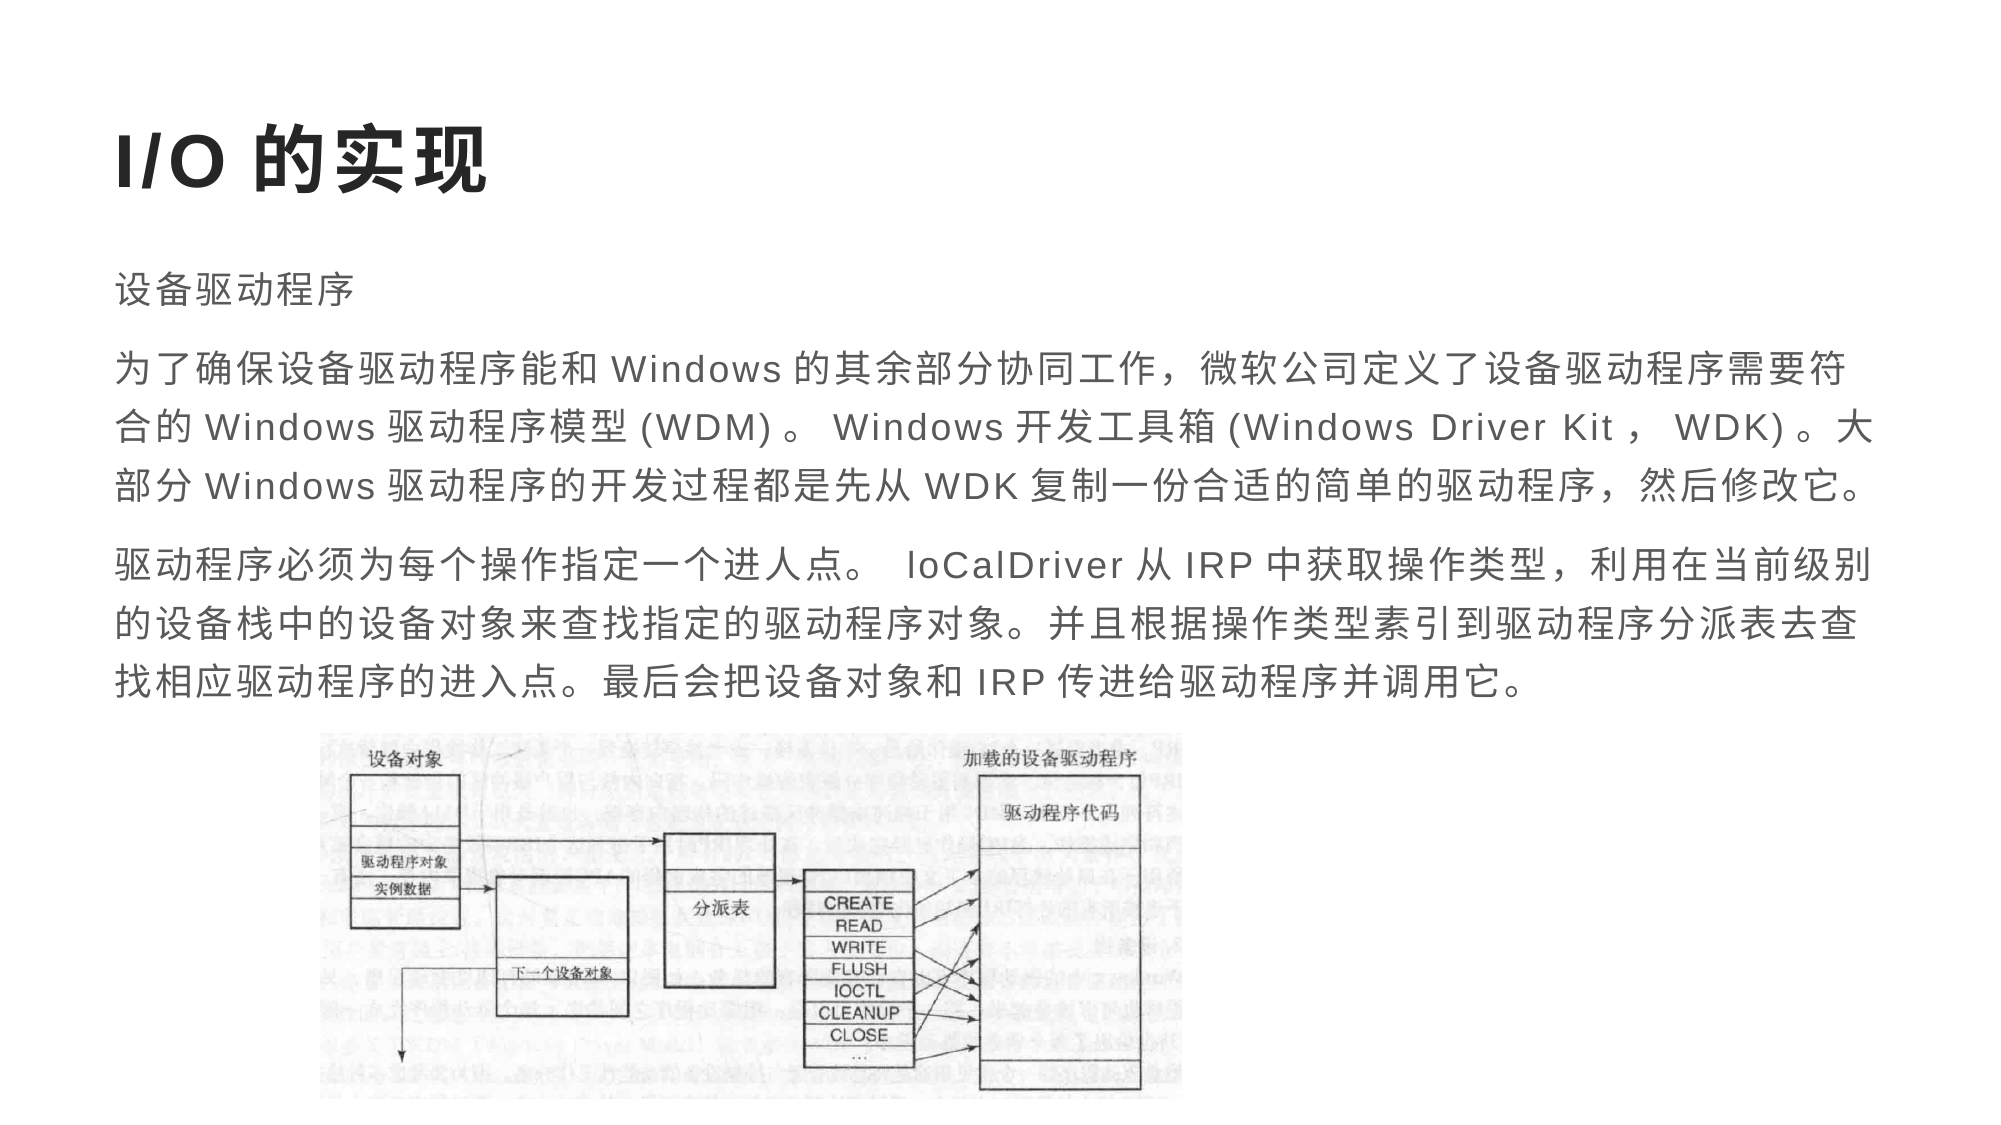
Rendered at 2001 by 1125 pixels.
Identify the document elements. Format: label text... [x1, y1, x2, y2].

title I/O的实现 [99, 99, 1900, 216]
picture [320, 733, 1182, 1099]
list 设备驱动程序 为了确保设备驱动程序能和Windows的其余部分协同工作，微软公司定义了设备驱动程序需要符合的Windows驱动程序模型(WDM)。Windows开发工具箱(Windows Driver Kit，WDK)。大部分Windows驱动程序的开发过程都是先从WDK复制一份合适的简单的驱动程序，然后修改它。 驱动程序必须为每个操作指定一个进人点。 loCalDriver从IRP中获取操作类型，利用在当前级别的设备栈中的设备对象来查找指定的驱动程序对象。并且根据操作类型素引到驱动程序分派表去查找相应驱动程序的进入点。最后会把设备对象和IRP传进给驱动程序并调用它。 [99, 244, 1900, 1125]
